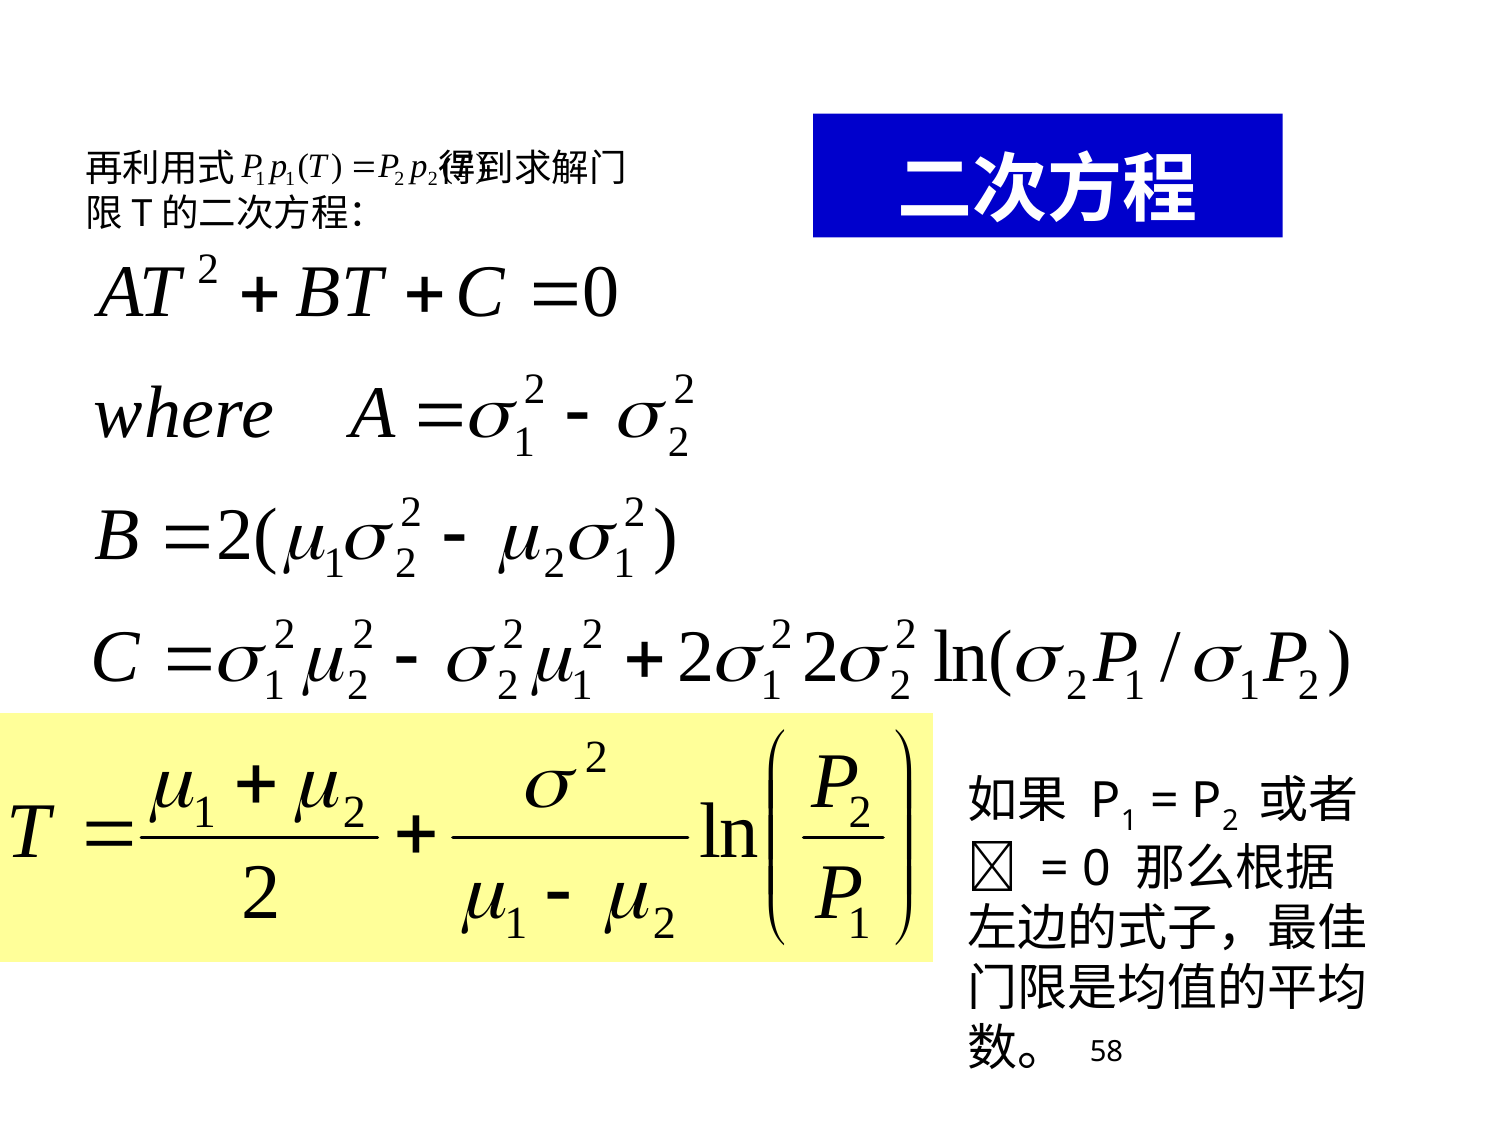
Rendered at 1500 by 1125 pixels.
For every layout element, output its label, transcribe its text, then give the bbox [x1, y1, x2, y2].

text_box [0, 135, 1387, 1015]
text_box 二次方程 [813, 113, 1283, 135]
slide_number 58 [1074, 1024, 1451, 1103]
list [235, 142, 493, 192]
